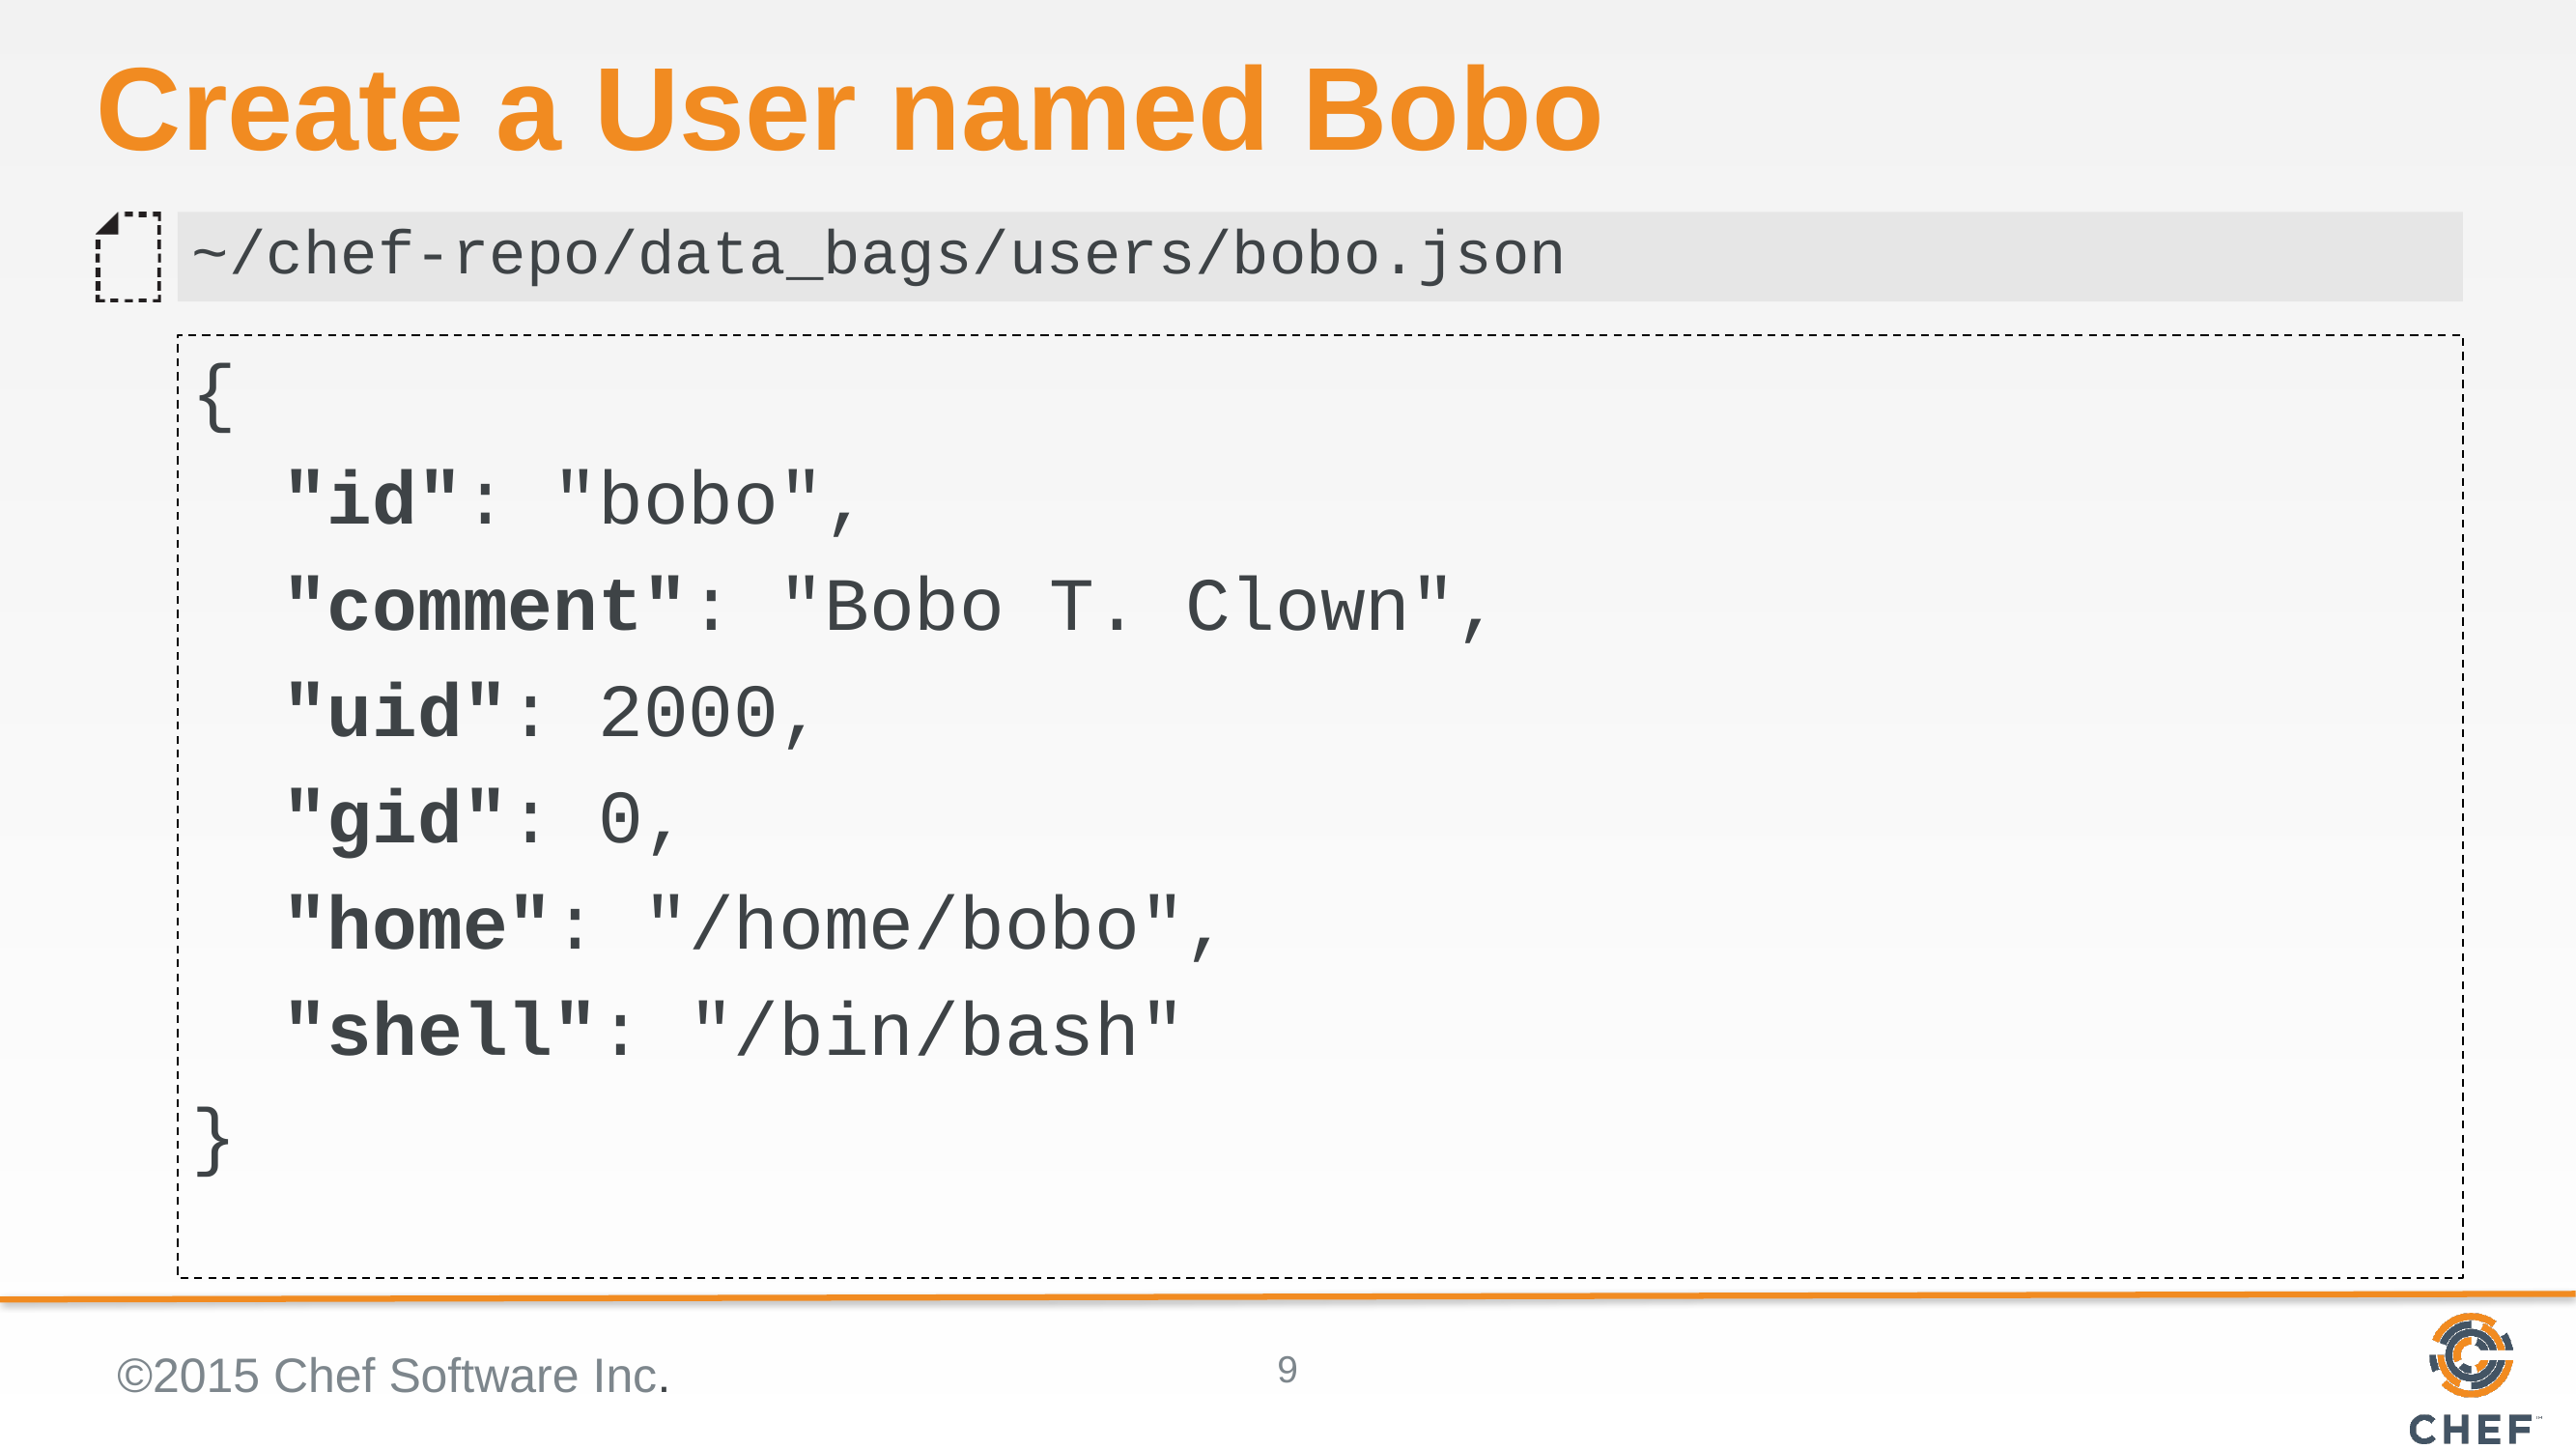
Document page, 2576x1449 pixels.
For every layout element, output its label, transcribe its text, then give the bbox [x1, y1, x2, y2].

picture [2399, 1297, 2550, 1449]
list ~/chef-repo/data_bags/users/bobo.json [177, 212, 2463, 302]
list { "id": "bobo", "comment": "Bobo T. Clown", "uid": 2000, "gid": 0, "home": "/home/bobo", "shell": "/bin/bash" } [177, 334, 2464, 1279]
slide_number 9 [1172, 1338, 1403, 1416]
footer ©2015 Chef Software Inc. [102, 1336, 948, 1418]
title Create a User named Bobo [96, 48, 2463, 180]
